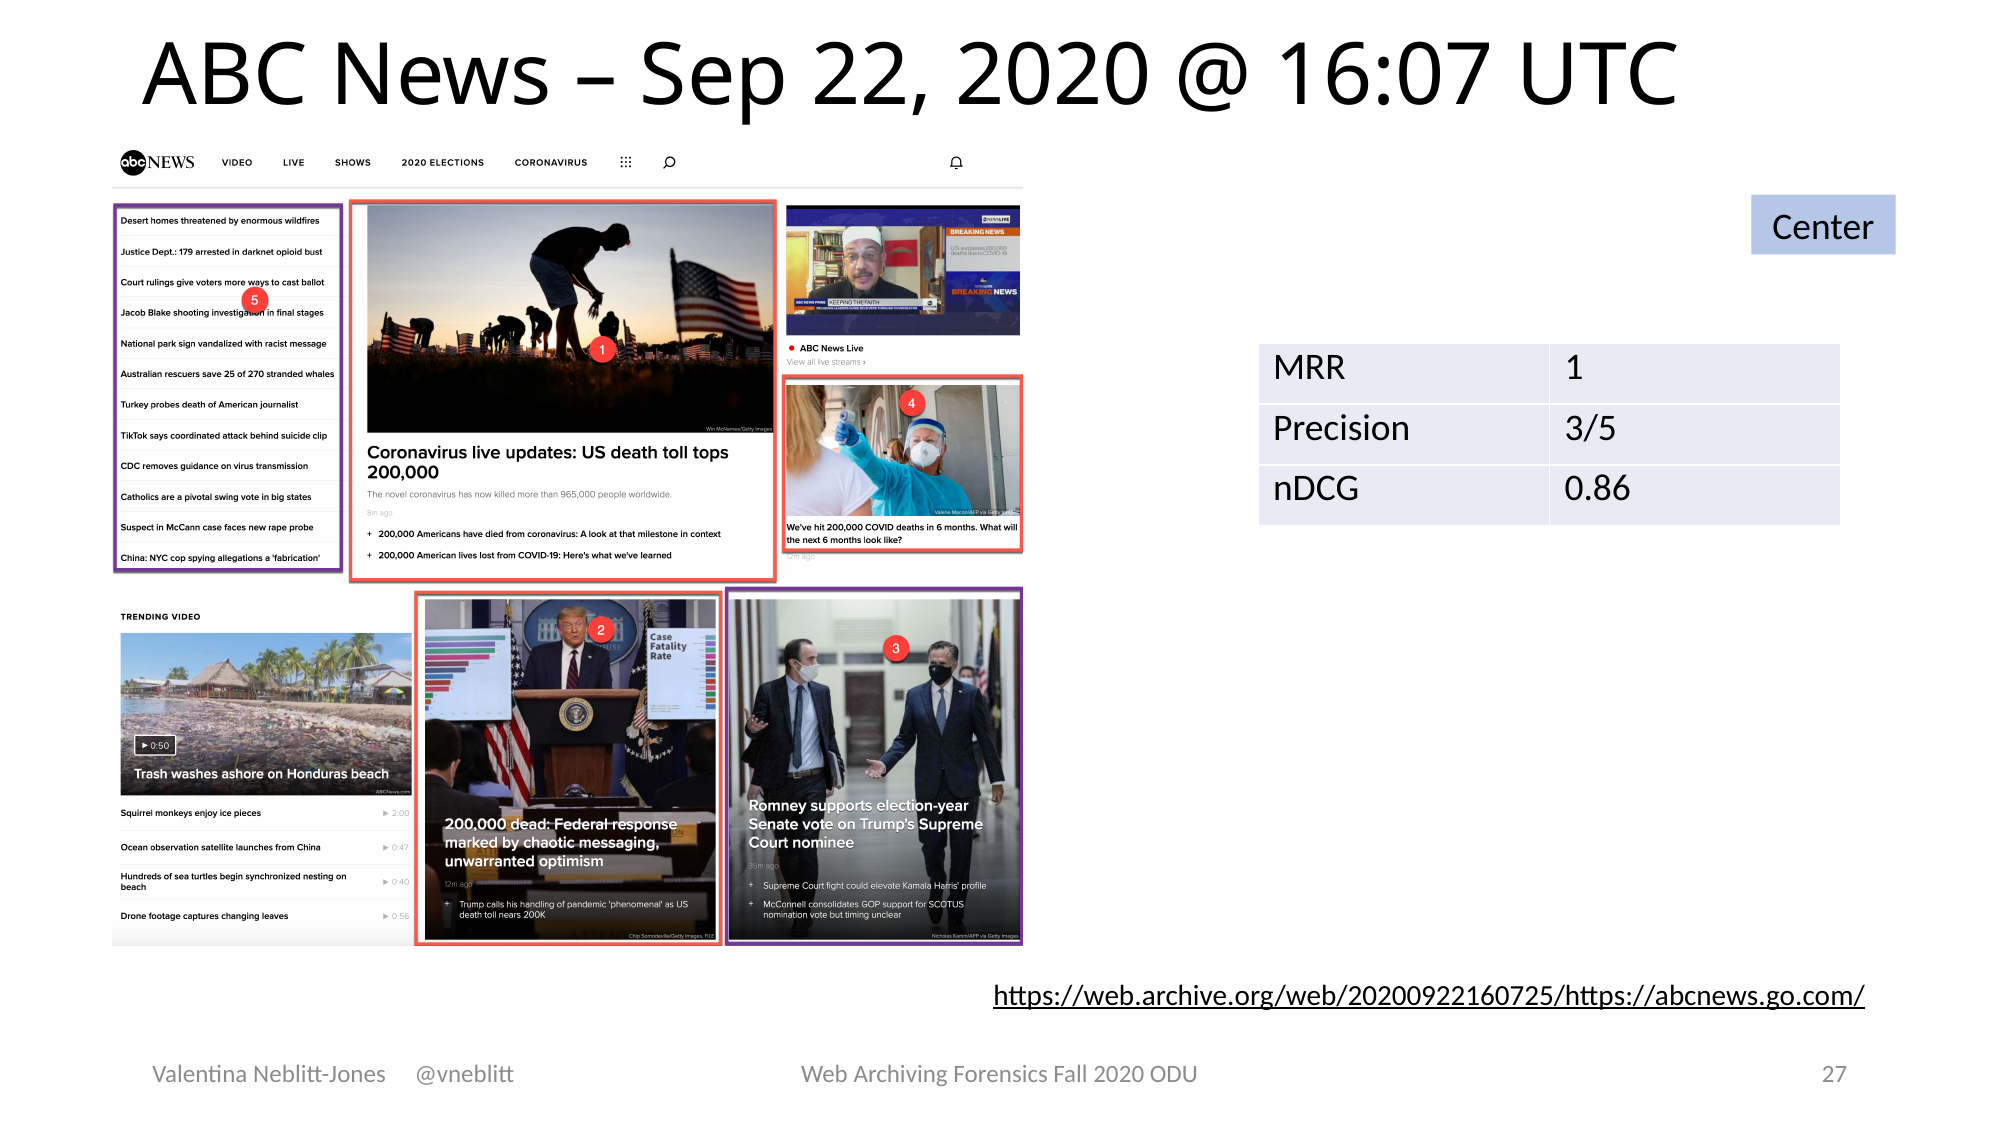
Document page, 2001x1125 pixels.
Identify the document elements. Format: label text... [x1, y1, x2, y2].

text_box Center [1751, 194, 1896, 255]
table_cell nDCG [1259, 466, 1549, 525]
text_box https://web.archive.org/web/20200922160725/https://abcnews.go.com/ [978, 968, 1888, 1019]
table_cell Precision [1259, 405, 1549, 464]
table_cell 0.86 [1550, 466, 1840, 525]
title ABC News – Sep 22, 2020 @ 16:07 UTC [127, 22, 1853, 131]
slide_number 27 [1412, 1042, 1863, 1103]
table_header 1 [1550, 344, 1840, 403]
table_header MRR [1259, 344, 1549, 403]
slide_number Valentina Neblitt-Jones @vneblitt [137, 1042, 588, 1103]
table_cell 3/5 [1550, 405, 1840, 464]
picture [112, 139, 1023, 946]
footer Web Archiving Forensics Fall 2020 ODU [662, 1042, 1338, 1103]
